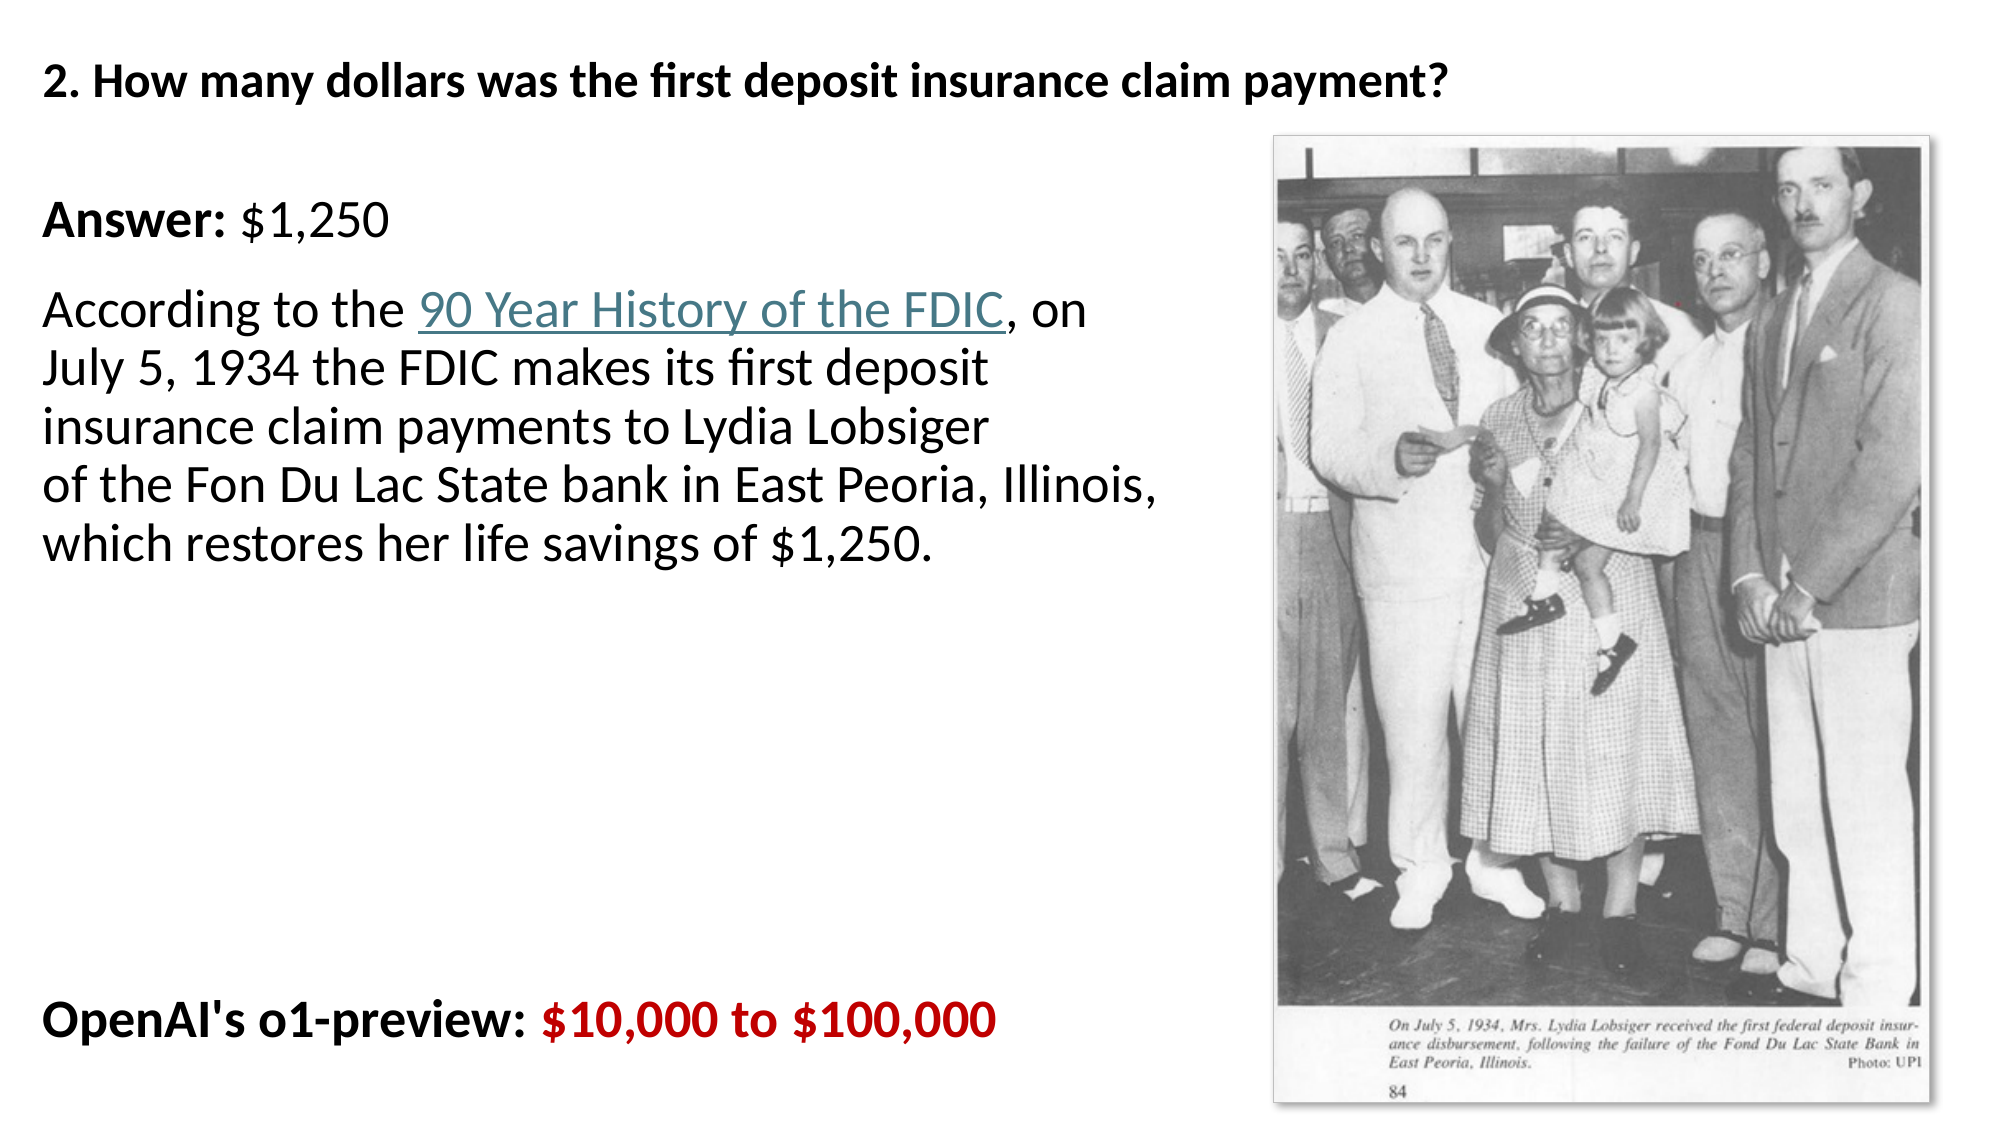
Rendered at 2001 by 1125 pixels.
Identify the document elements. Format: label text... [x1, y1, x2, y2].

list Answer: $1,250 According to the 90 Year History of the FDIC, on July 5, 1934 the FDIC makes its first deposit insurance claim payments to Lydia Lobsiger of the Fon Du Lac State bank in East Peoria, Illinois, which restores her life savings of $1,250. OpenAI's o1-preview: $10,000 to $100,000 [27, 183, 1271, 1099]
picture [1273, 135, 1931, 1104]
title 2. How many dollars was the first deposit insurance claim payment? [27, 26, 1981, 136]
